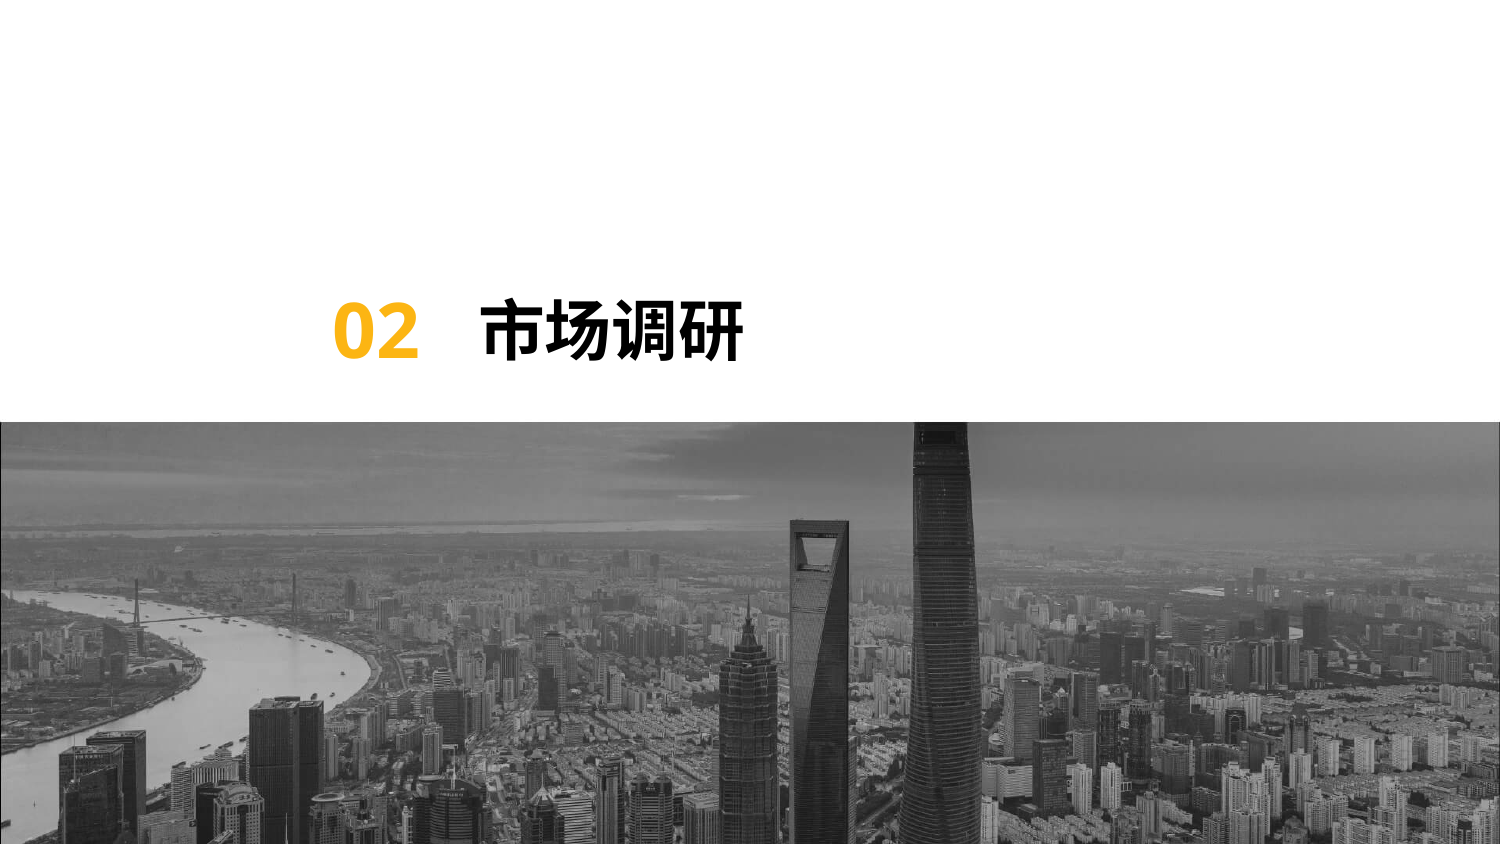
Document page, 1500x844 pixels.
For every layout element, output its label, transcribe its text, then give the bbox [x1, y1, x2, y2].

picture [0, 0, 1500, 844]
text_box 市场调研 [463, 261, 1408, 397]
text_box 02 [317, 273, 463, 382]
